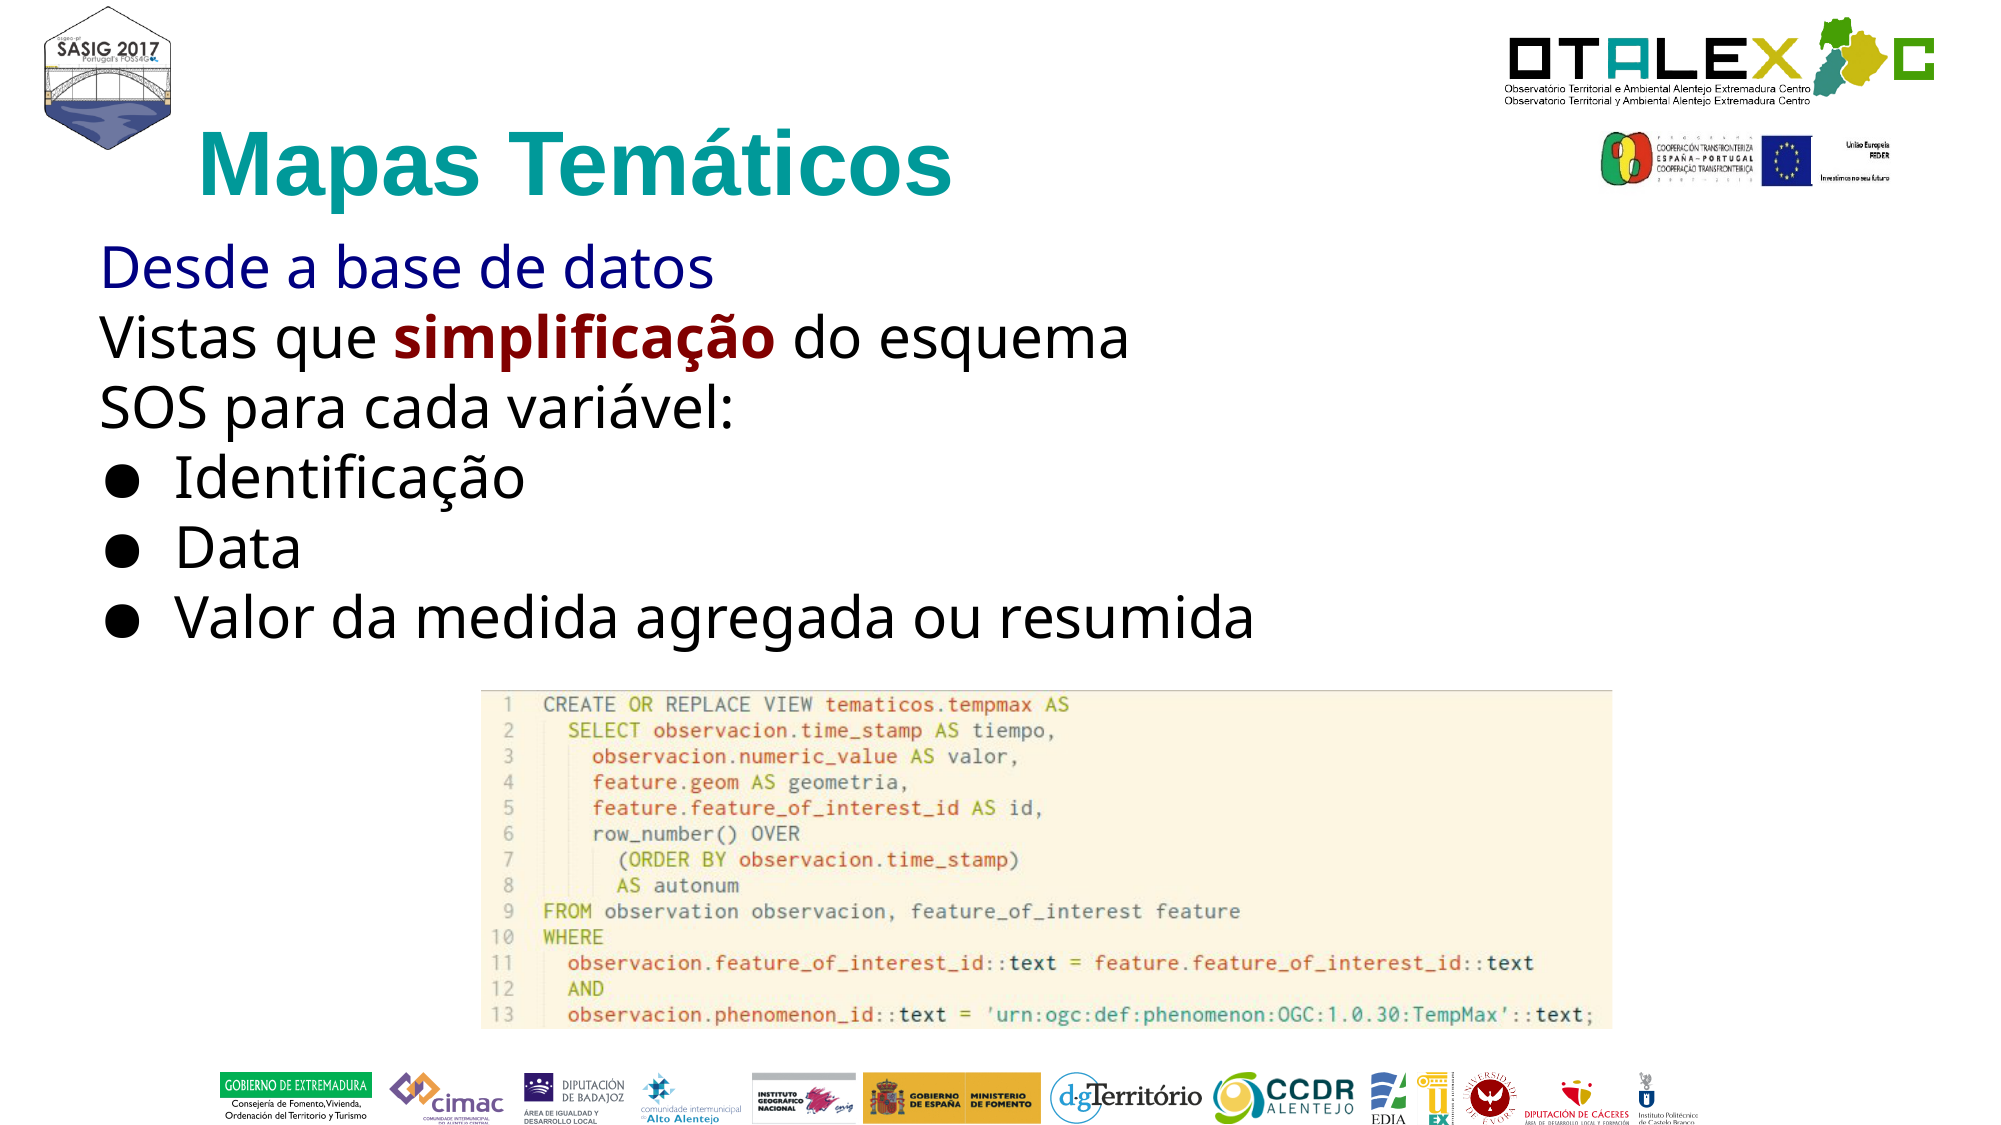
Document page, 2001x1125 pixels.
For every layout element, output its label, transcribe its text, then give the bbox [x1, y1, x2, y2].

picture [1588, 131, 1893, 199]
picture [1504, 17, 1934, 106]
picture [481, 690, 1613, 1029]
picture [220, 1072, 1698, 1125]
text_box Desde a base de datos Vistas que simplificação do esquema SOS para cada variável: ● Identificação ● Data ● Valor da medida agregada ou resumida [84, 222, 1694, 658]
picture [44, 6, 171, 150]
text_box Mapas Temáticos [183, 96, 1225, 222]
